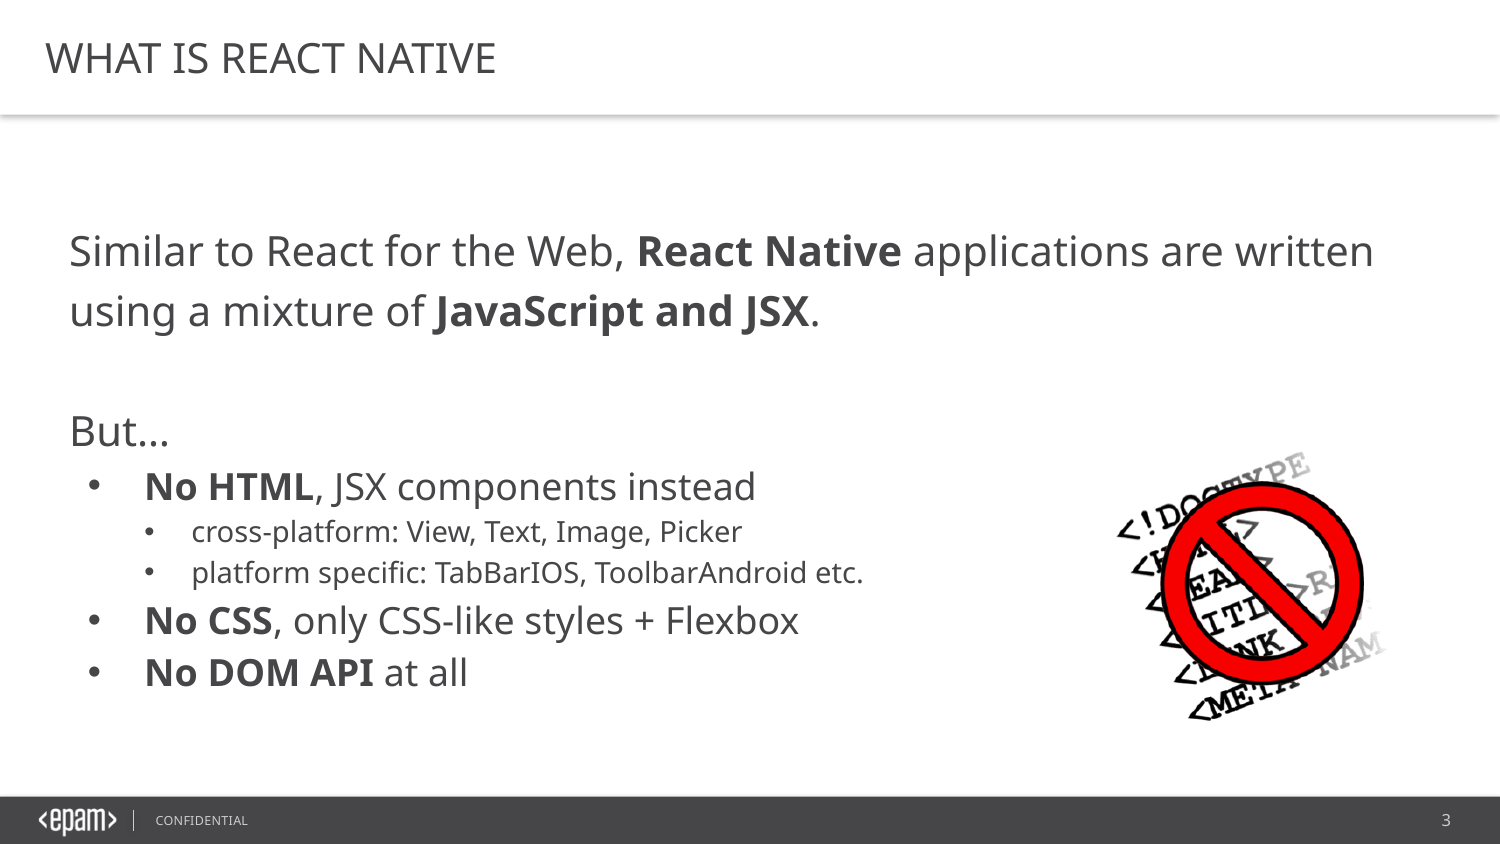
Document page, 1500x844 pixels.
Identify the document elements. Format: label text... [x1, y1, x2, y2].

picture [38, 808, 117, 837]
list WHAT IS REACT NATIVE [0, 0, 1500, 115]
picture [1092, 446, 1427, 733]
list Similar to React for the Web, React Native applications are written using a mixture of JavaScript and JSX. But… No HTML, JSX components instead cross-platform: View, Text, Image, Picker platform specific: TabBarIOS, ToolbarAndroid etc. No CSS, only CSS-like styles + Flexbox No DOM API at all [57, 176, 1426, 732]
